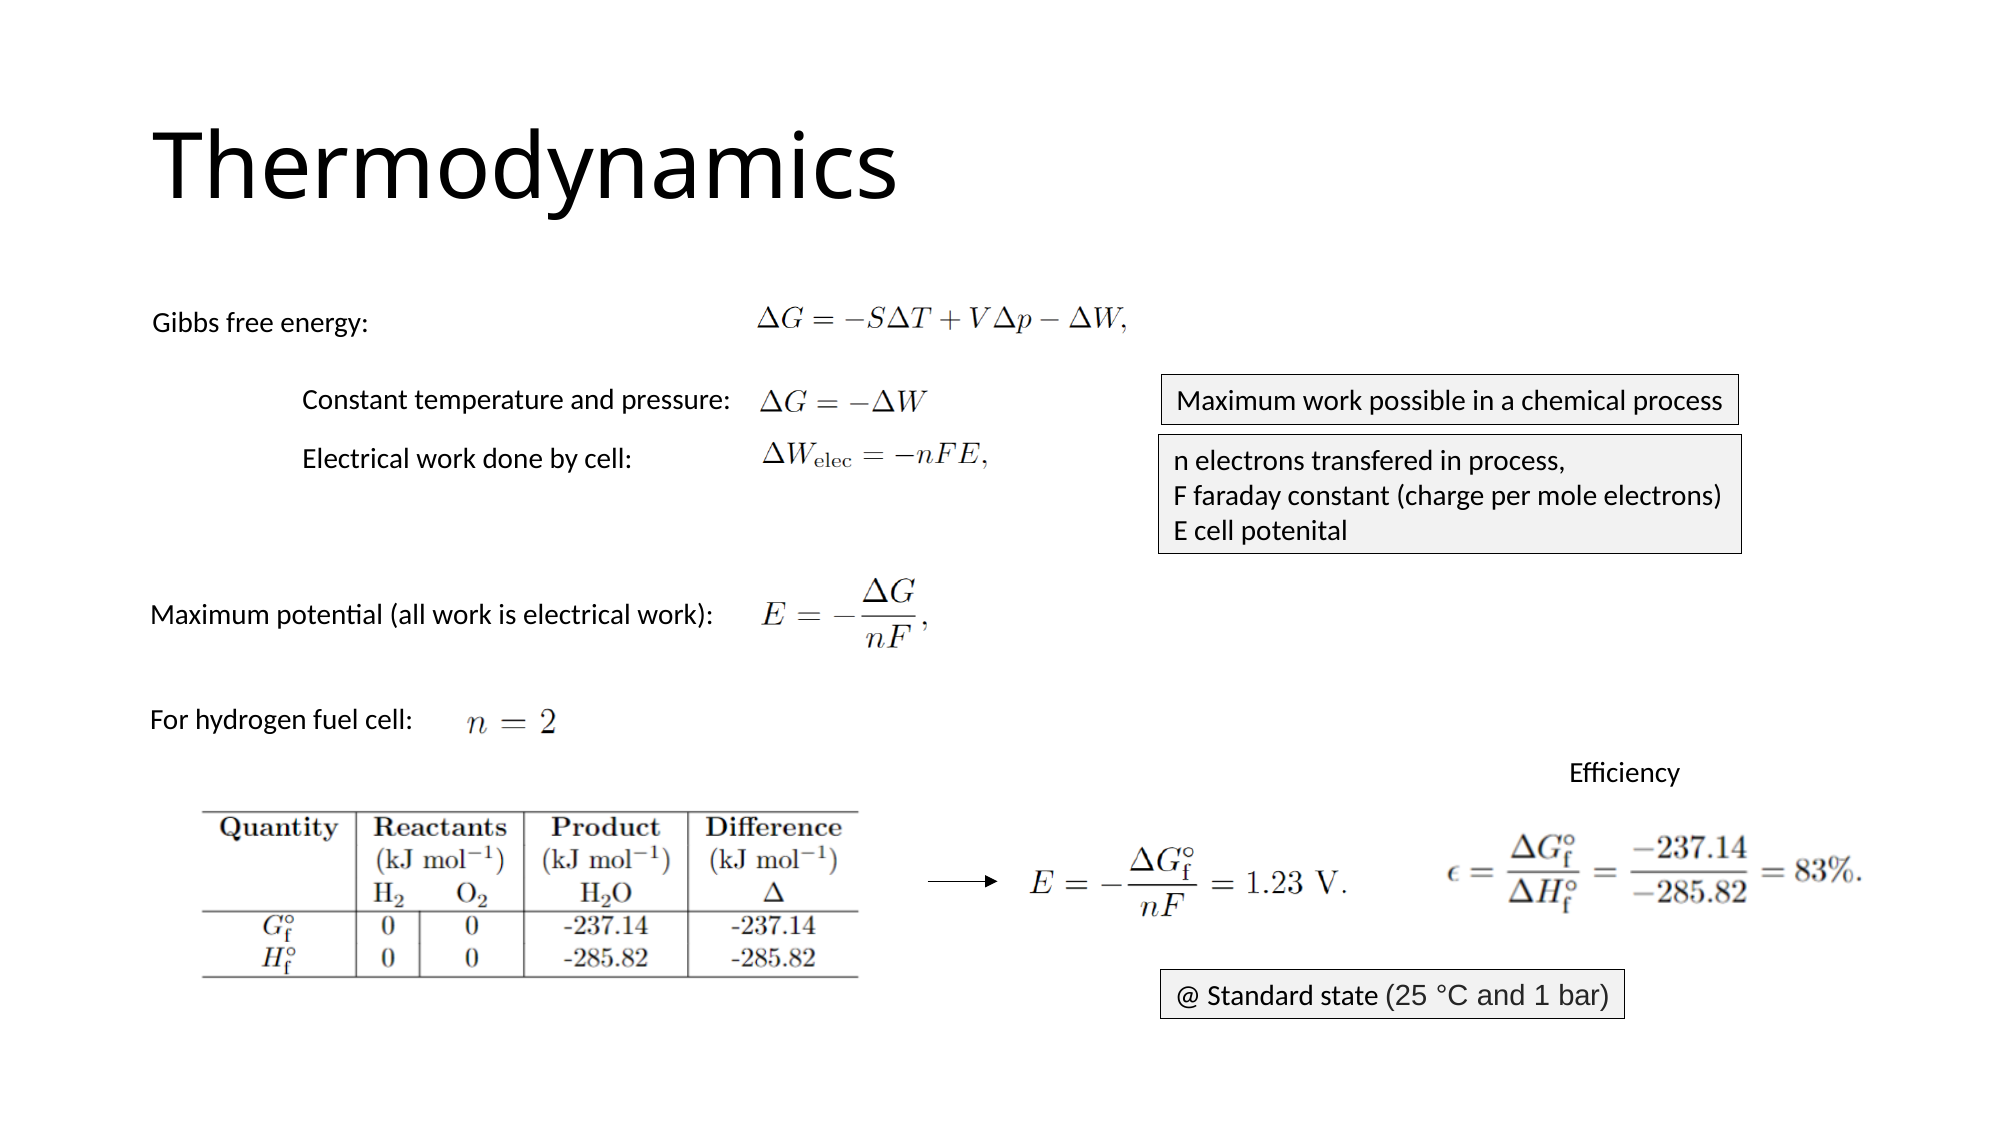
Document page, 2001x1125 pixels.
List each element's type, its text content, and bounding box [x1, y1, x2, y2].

text_box Efficiency [1554, 745, 1696, 796]
title Thermodynamics [137, 59, 1863, 278]
picture [1021, 843, 1354, 919]
text_box Maximum work possible in a chemical process [1161, 374, 1739, 425]
picture [747, 295, 1135, 343]
picture [747, 432, 1000, 481]
picture [747, 568, 935, 662]
text_box @ Standard state (25 °C and 1 bar) [1160, 969, 1625, 1019]
picture [184, 799, 878, 990]
picture [462, 704, 562, 739]
list Gibbs free energy: Constant temperature and pressure: Electrical work done by cell: [137, 299, 1863, 1089]
text_box n electrons transfered in process, F faraday constant (charge per mole electrons) E cell potenital [1158, 434, 1742, 554]
picture [747, 379, 935, 420]
picture [1432, 818, 1869, 919]
